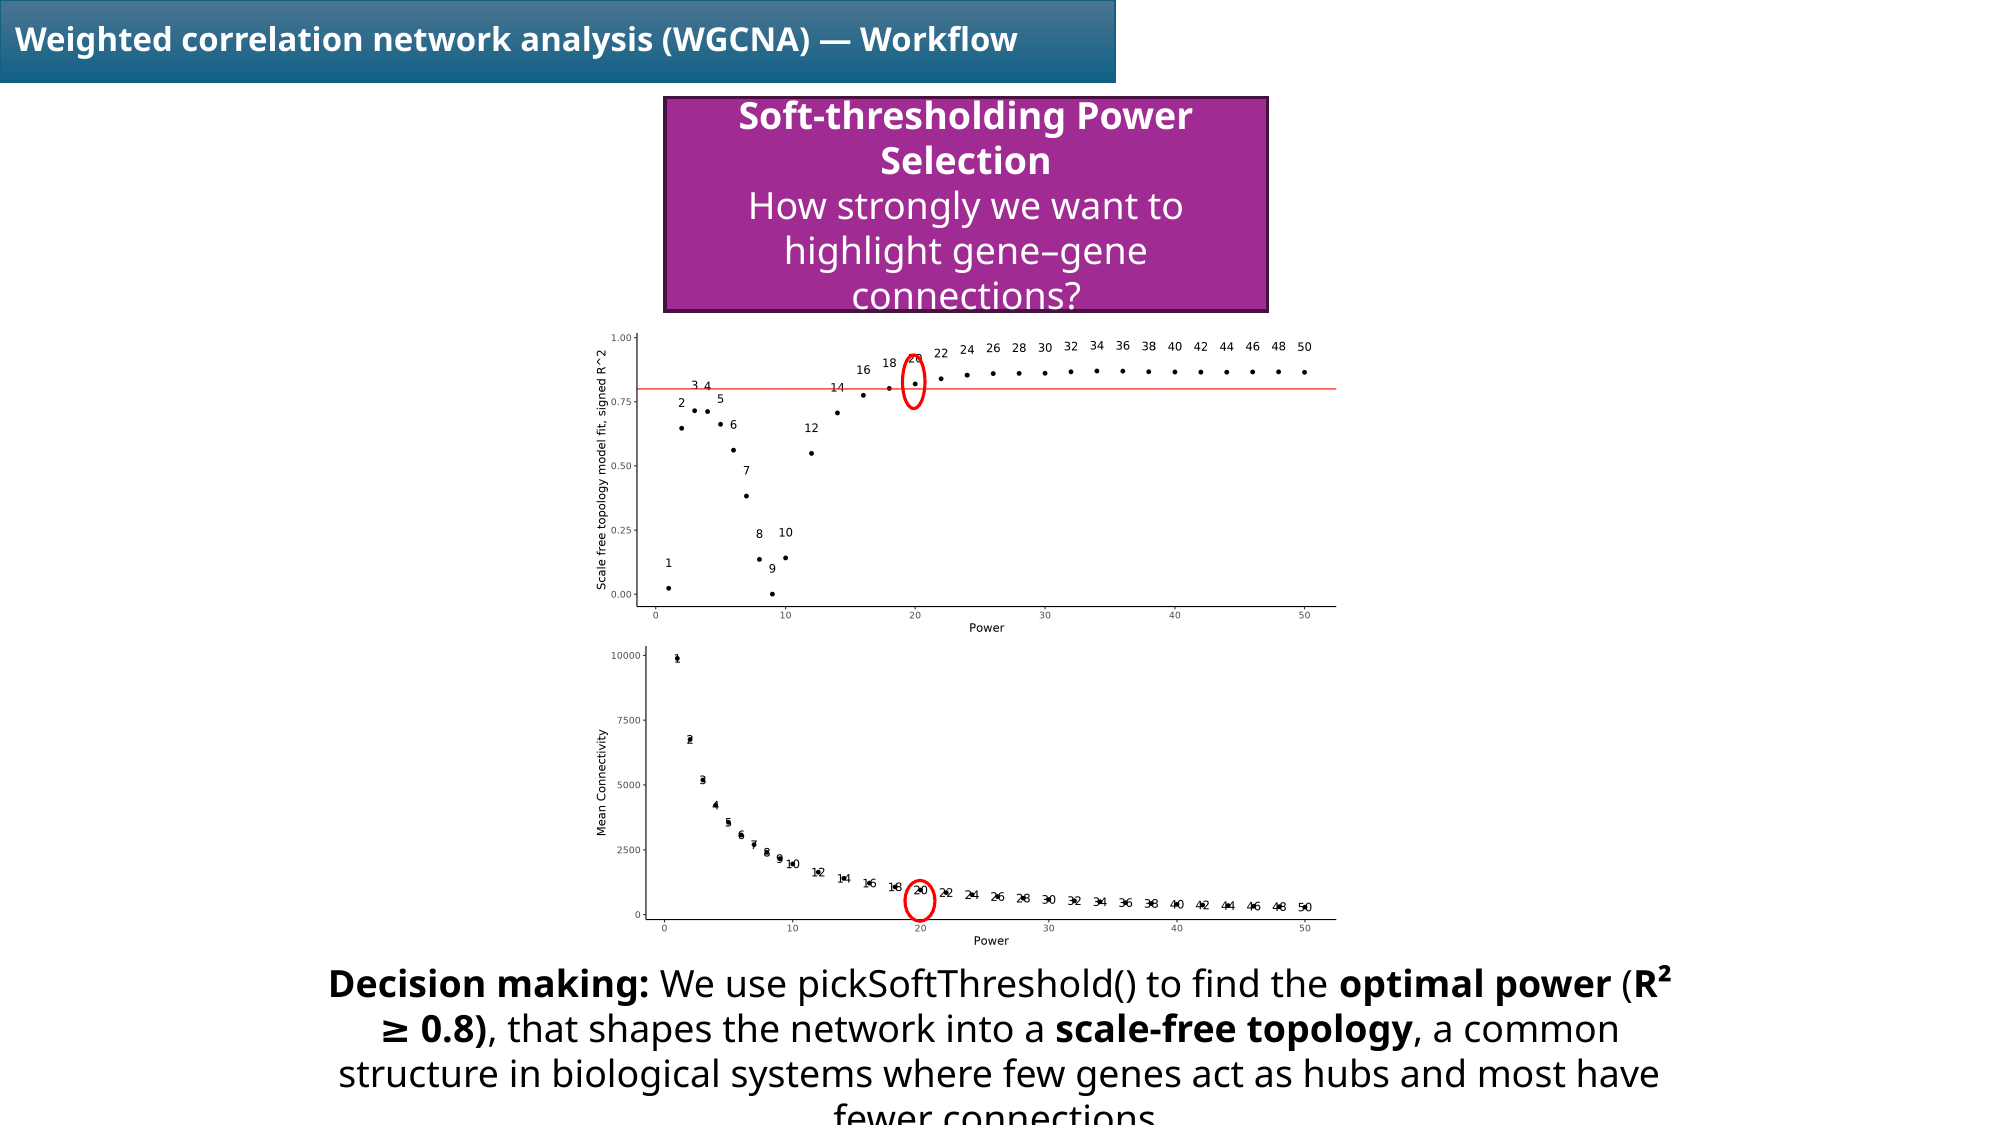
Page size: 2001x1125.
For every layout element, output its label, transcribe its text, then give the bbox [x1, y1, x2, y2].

text_box Decision making: We use pickSoftThreshold() to find the optimal power (R² ≥ 0.8), that shapes the network into a scale-free topology, a common structure in biological systems where few genes act as hubs and most have fewer connections. [305, 952, 1695, 1125]
picture [590, 327, 1342, 954]
text_box Soft-thresholding Power Selection How strongly we want to highlight gene–gene connections? [663, 96, 1269, 313]
title Weighted correlation network analysis (WGCNA) — Workflow [0, 0, 1116, 83]
